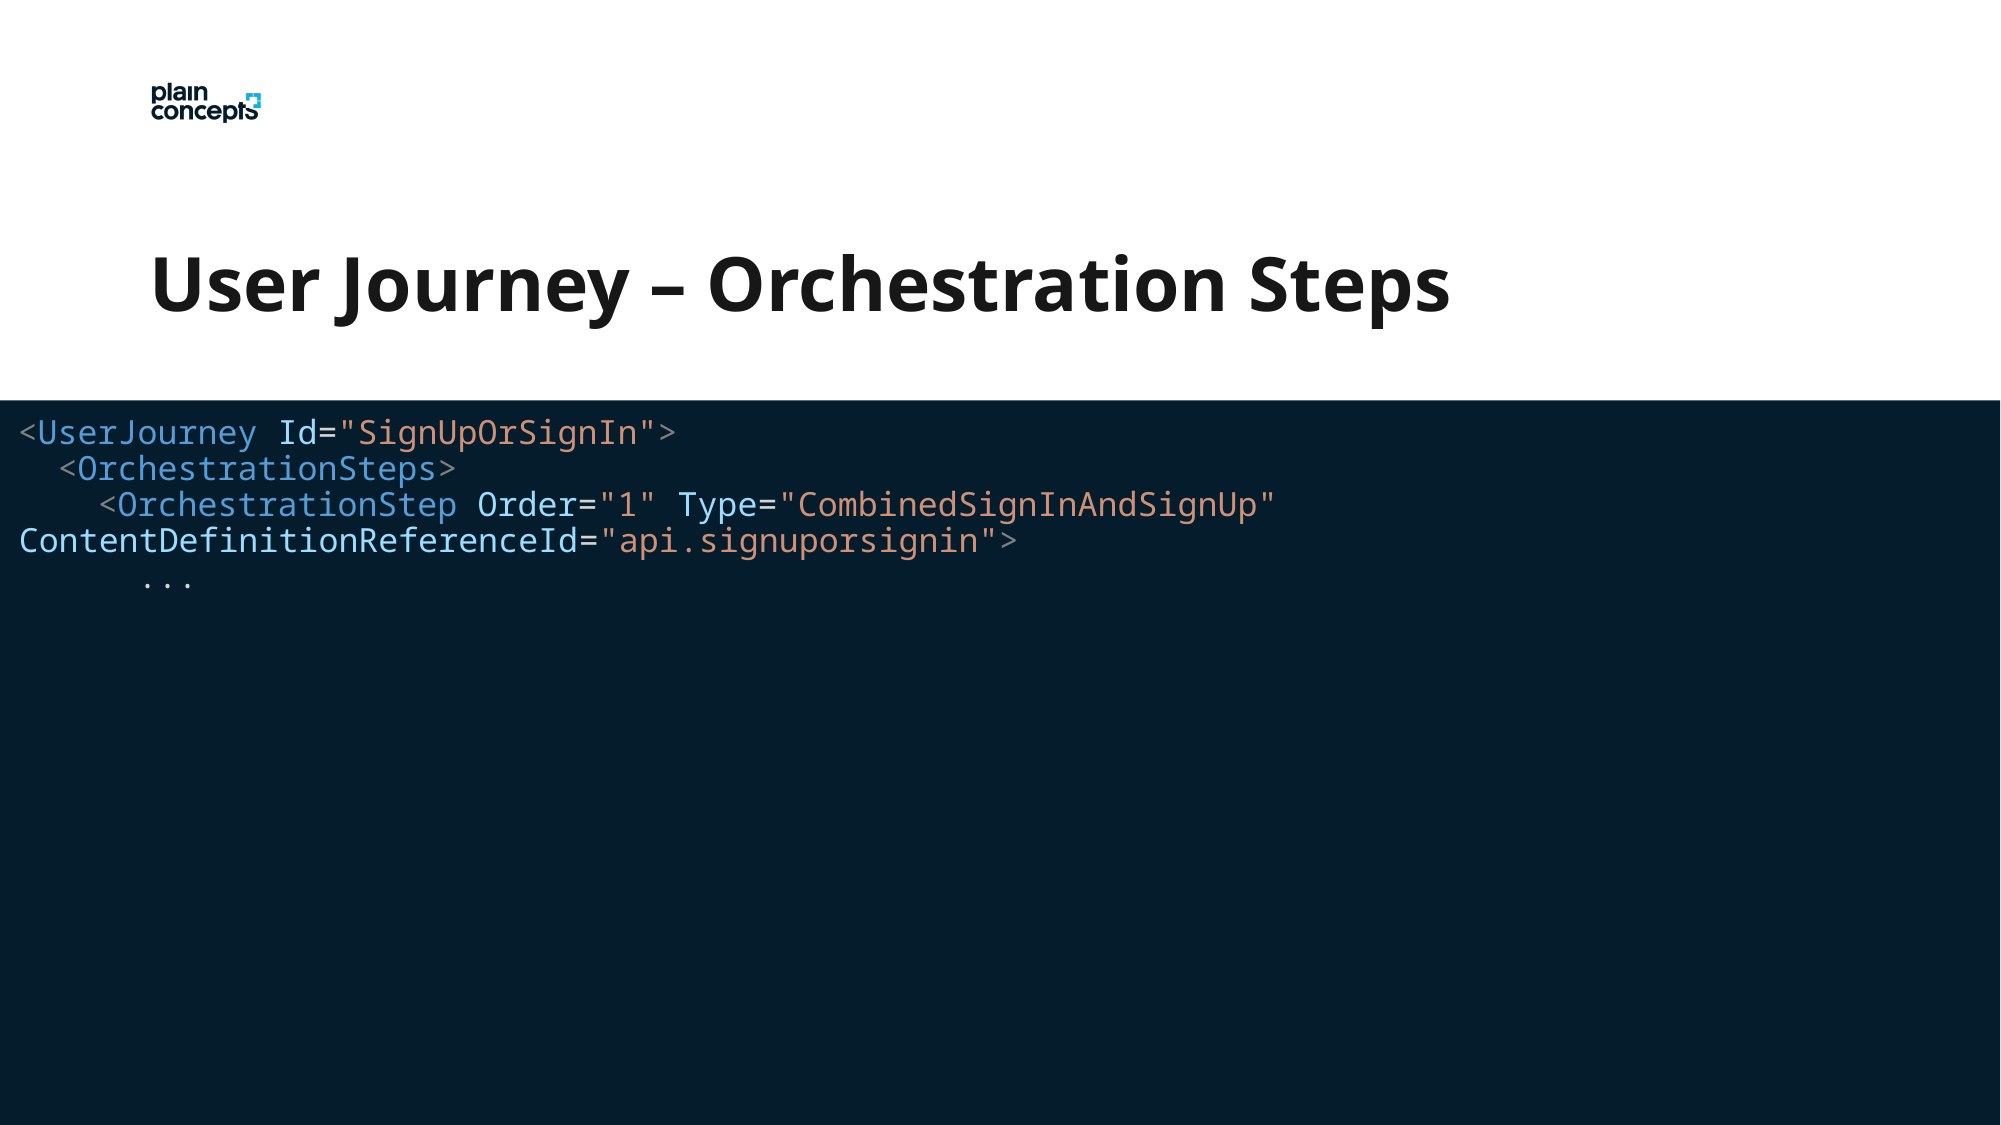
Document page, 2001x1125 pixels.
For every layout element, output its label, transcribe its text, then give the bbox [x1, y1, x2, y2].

list <UserJourney Id="SignUpOrSignIn"> <OrchestrationSteps> <OrchestrationStep Order="1" Type="CombinedSignInAndSignUp" ContentDefinitionReferenceId="api.signuporsignin"> ... [0, 415, 2000, 1000]
list User Journey – Orchestration Steps [149, 247, 1827, 330]
picture [124, 59, 288, 147]
